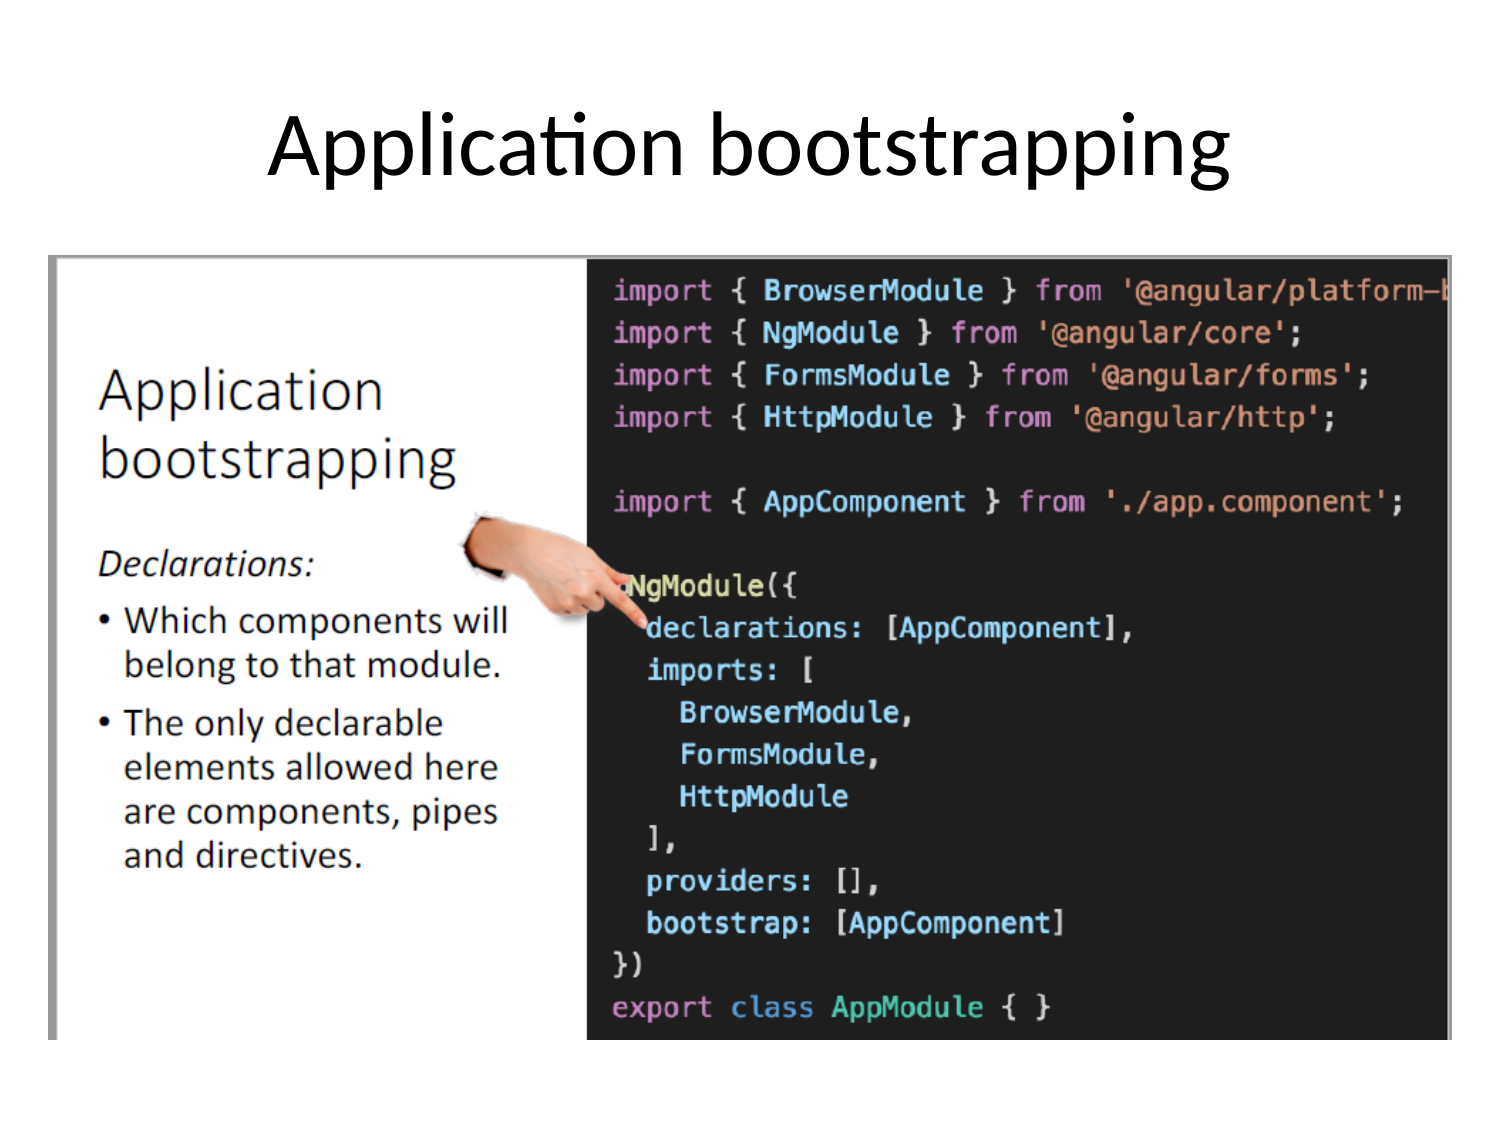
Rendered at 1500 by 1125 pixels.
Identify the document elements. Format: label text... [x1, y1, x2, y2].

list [48, 255, 1452, 1040]
title Application bootstrapping [75, 45, 1425, 233]
